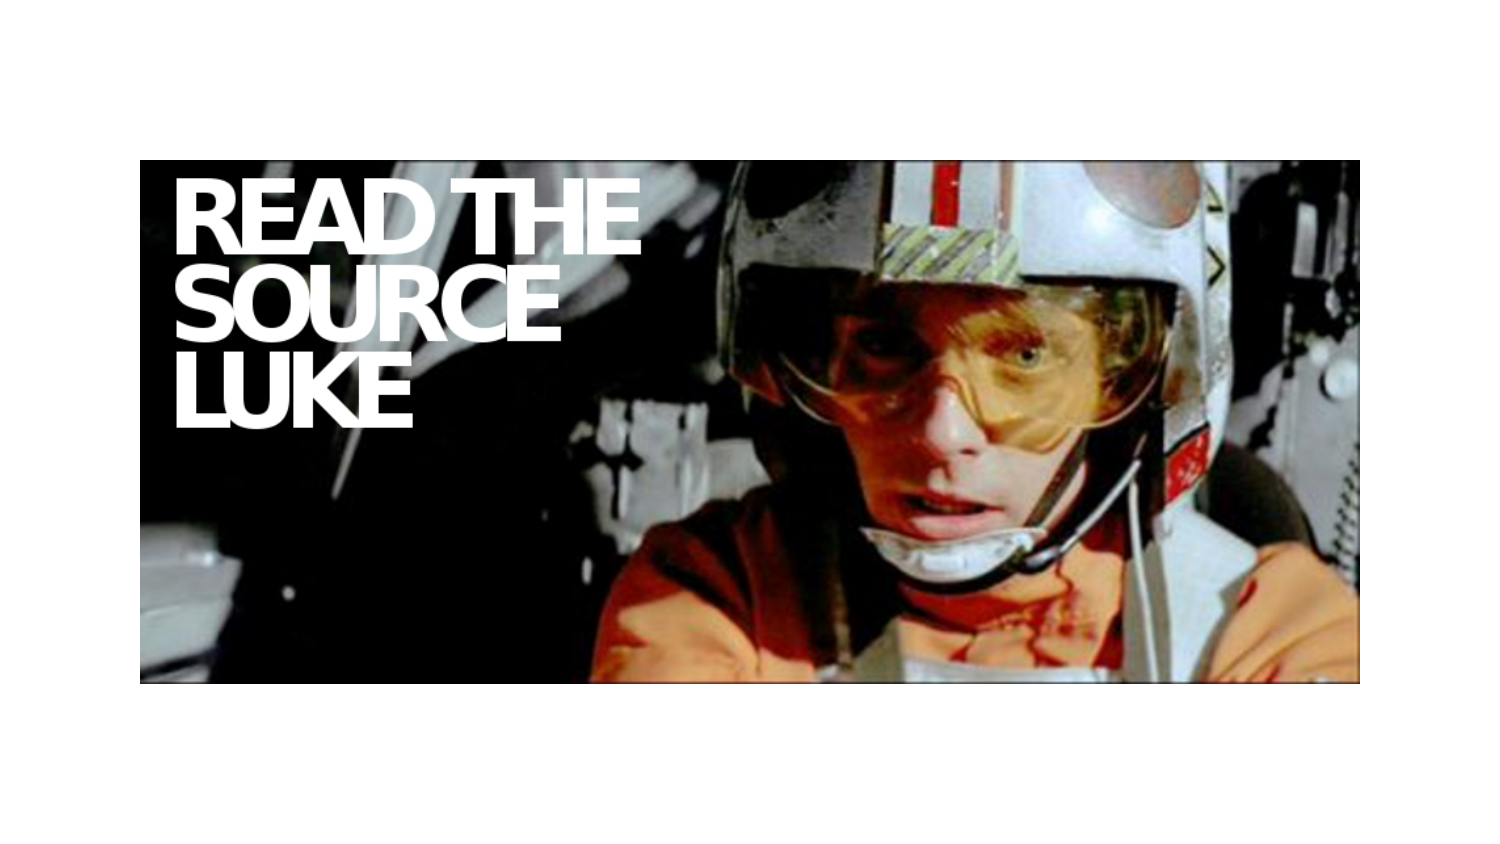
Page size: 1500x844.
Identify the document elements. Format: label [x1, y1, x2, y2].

picture [139, 160, 1360, 684]
